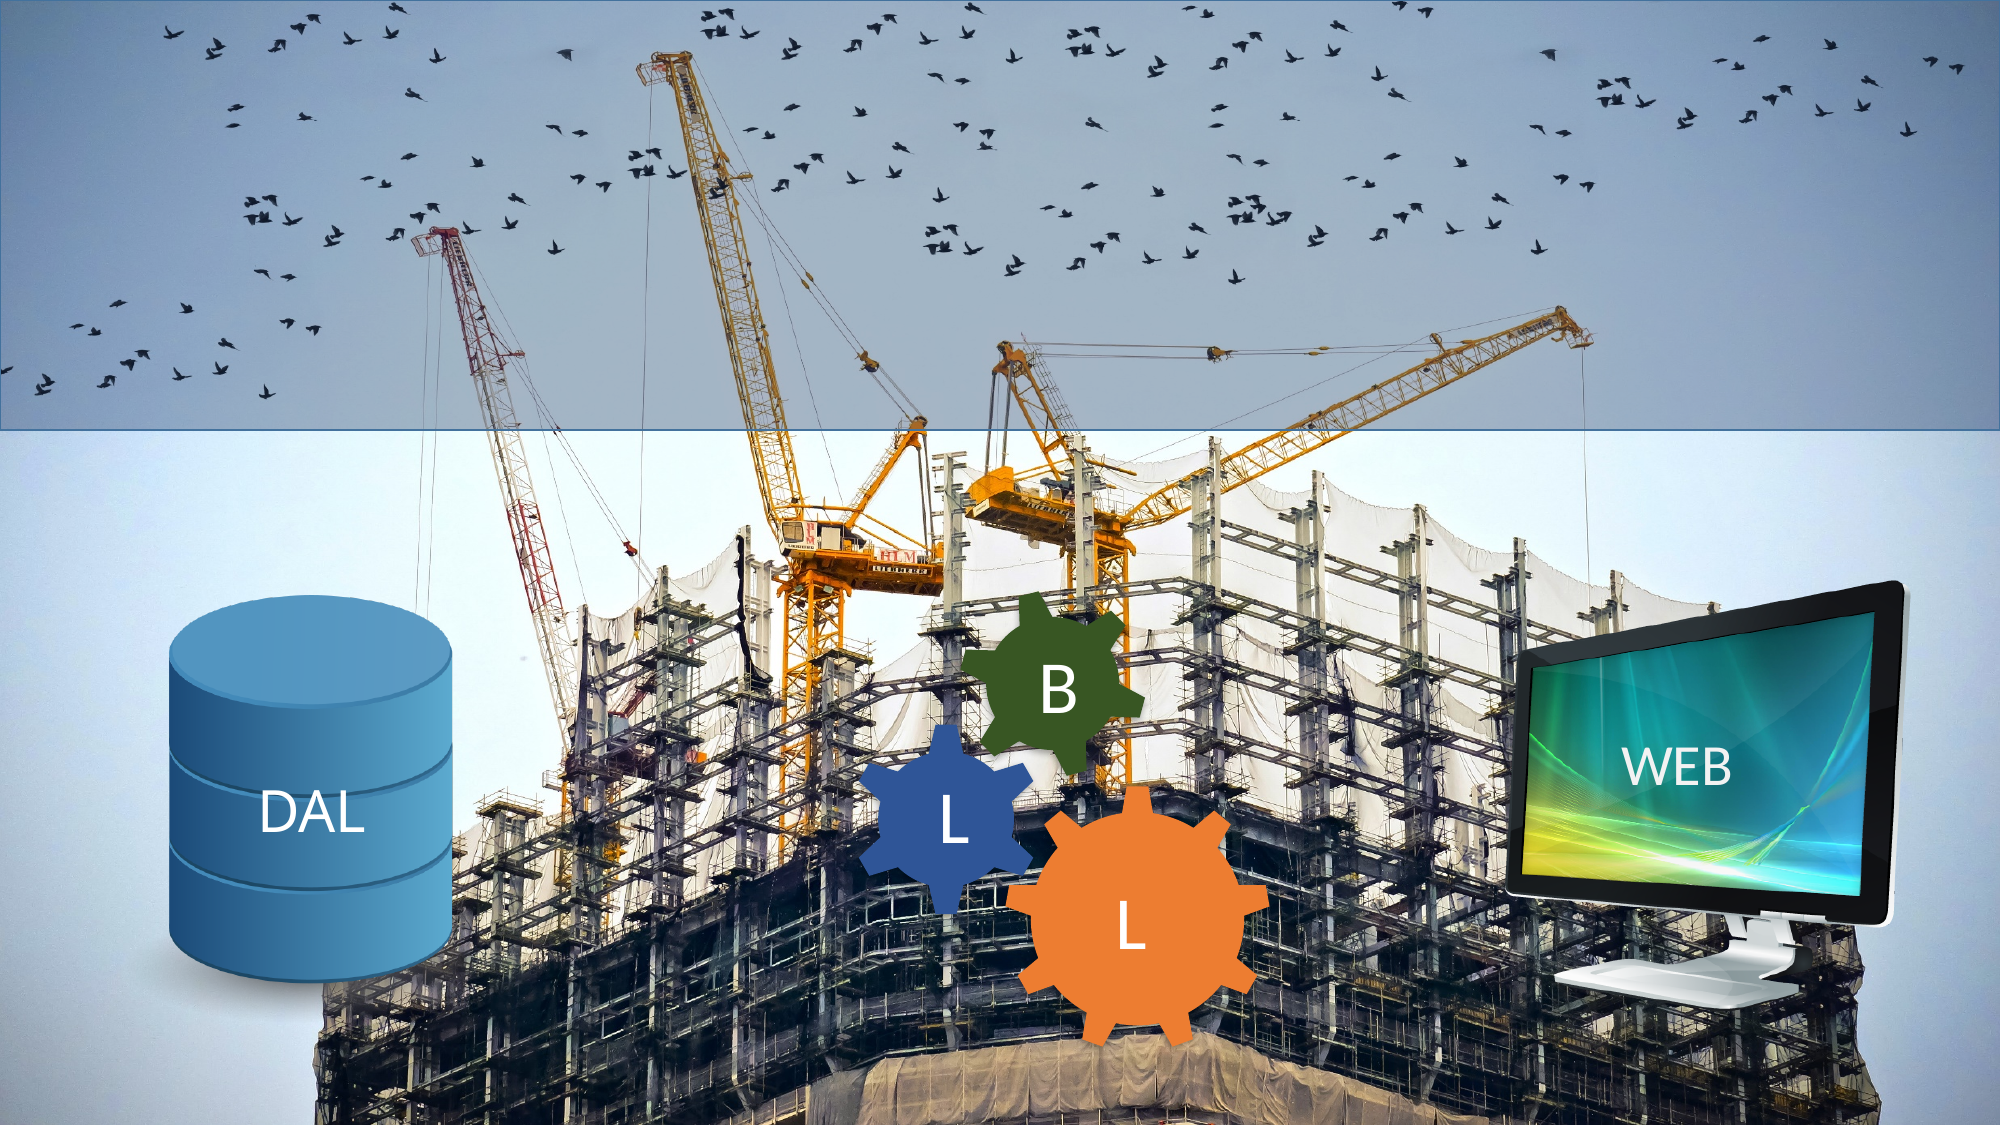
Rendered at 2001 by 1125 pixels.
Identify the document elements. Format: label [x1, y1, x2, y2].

picture [0, 0, 2000, 1125]
text_box [733, 567, 1323, 1053]
